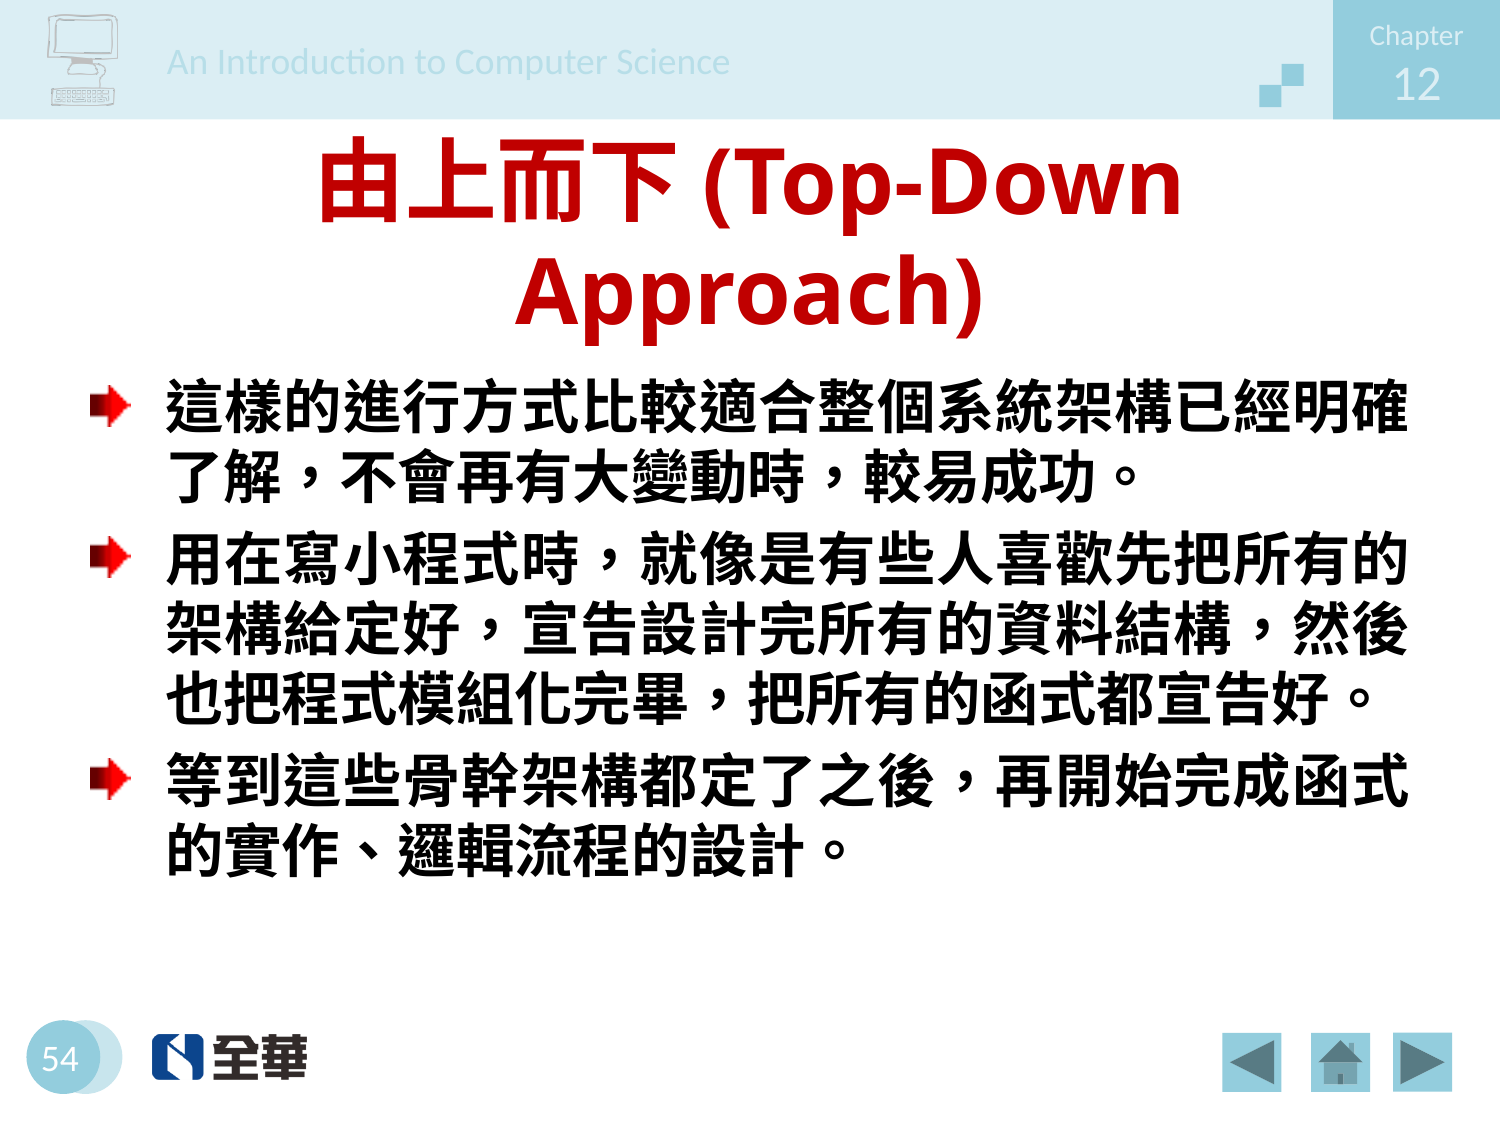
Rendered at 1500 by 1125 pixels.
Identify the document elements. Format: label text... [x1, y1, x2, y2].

picture [90, 385, 131, 427]
picture [47, 14, 118, 106]
picture [90, 536, 131, 578]
picture [152, 1034, 307, 1080]
title 由上而下(Top-Down Approach) [75, 138, 1425, 327]
picture [90, 758, 131, 800]
list 這樣的進行方式比較適合整個系統架構已經明確了解，不會再有大變動時，較易成功。 用在寫小程式時，就像是有些人喜歡先把所有的架構給定好，宣告設計完所有的資料結構，然後也把程式模組化完畢，把所有的函式都宣告好。 等到這些骨幹架構都定了之後，再開始完成函式的實作、邏輯流程的設計。 [75, 363, 1425, 1005]
